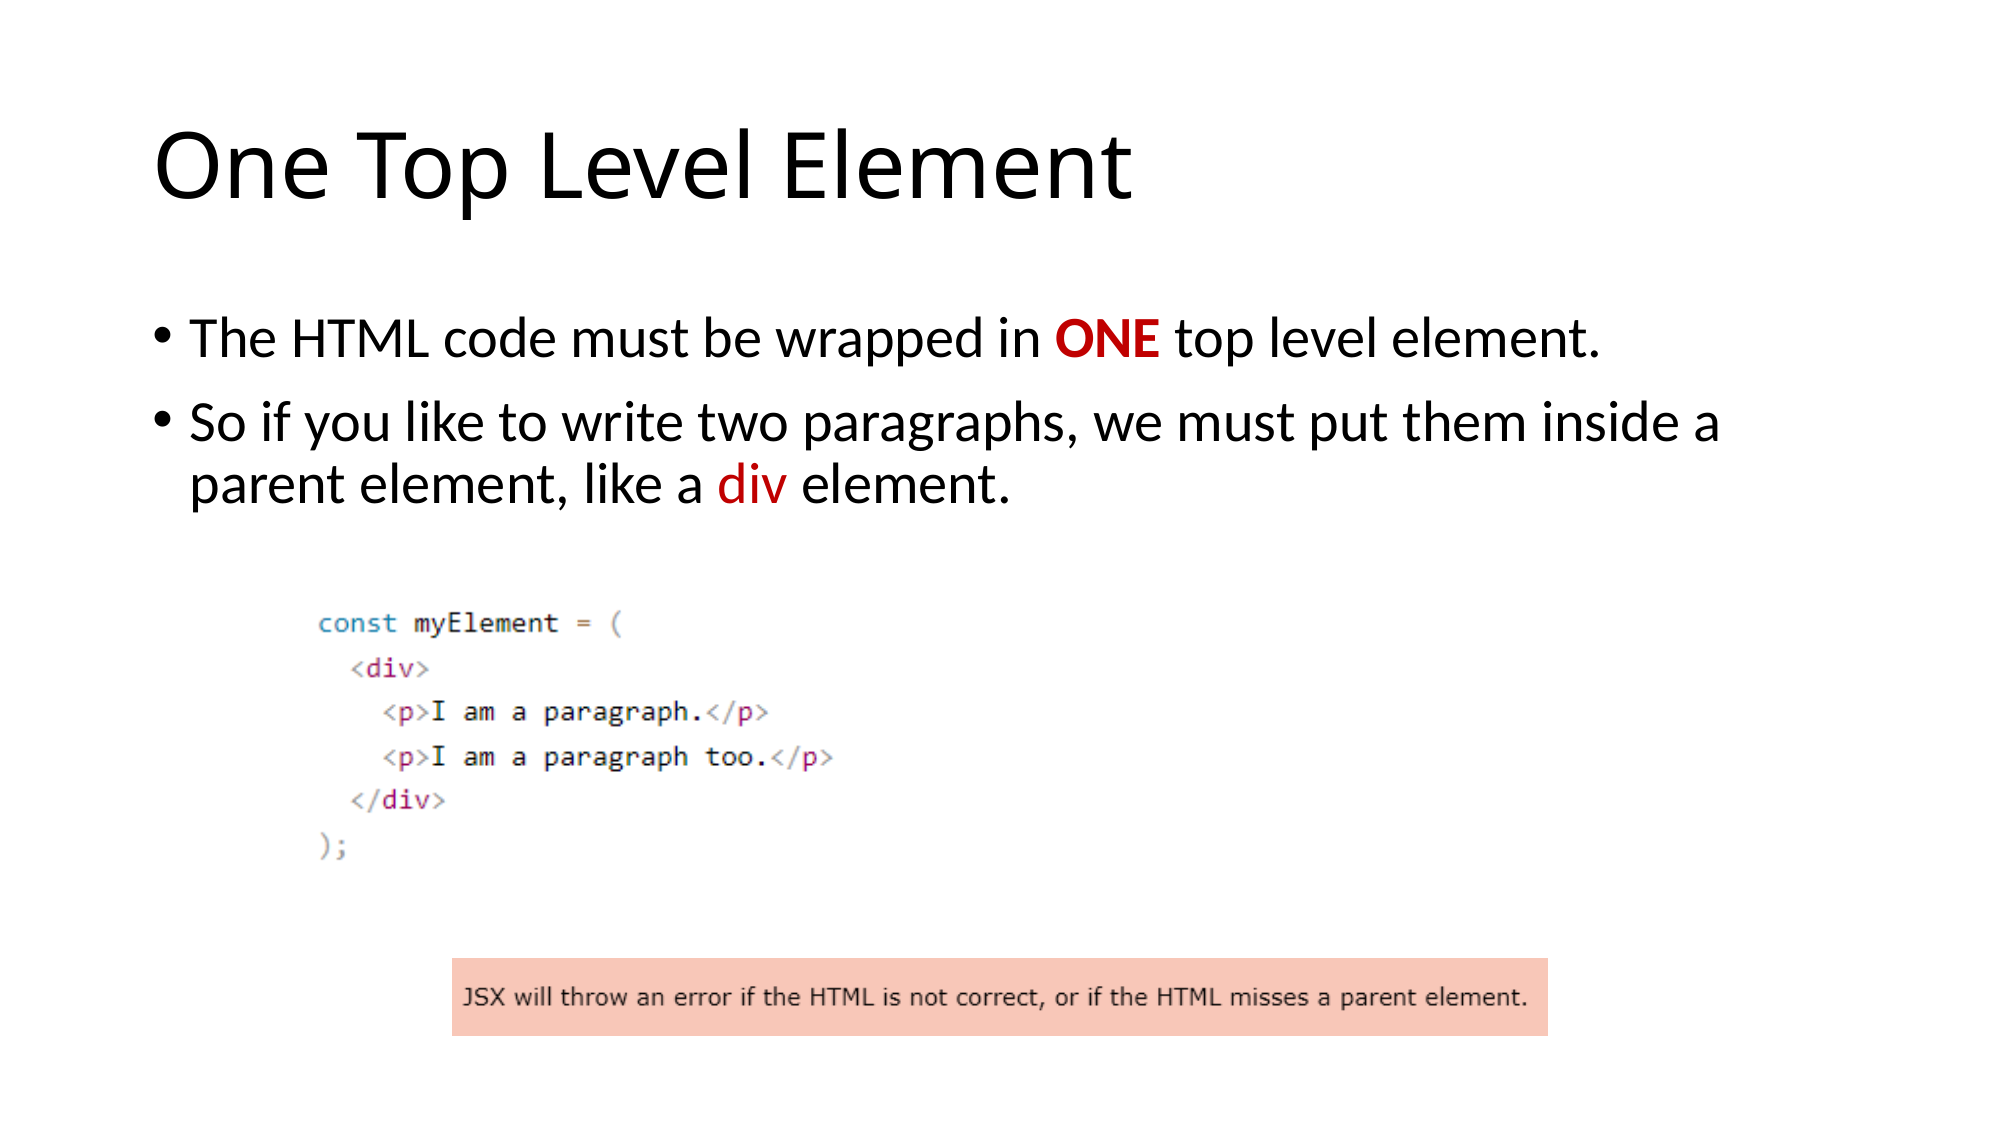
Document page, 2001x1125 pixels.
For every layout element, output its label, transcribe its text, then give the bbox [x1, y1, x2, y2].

list The HTML code must be wrapped in ONE top level element. So if you like to write two paragraphs, we must put them inside a parent element, like a div element. [137, 299, 1863, 1014]
title One Top Level Element [137, 59, 1863, 278]
picture [452, 958, 1548, 1036]
picture [299, 599, 999, 874]
